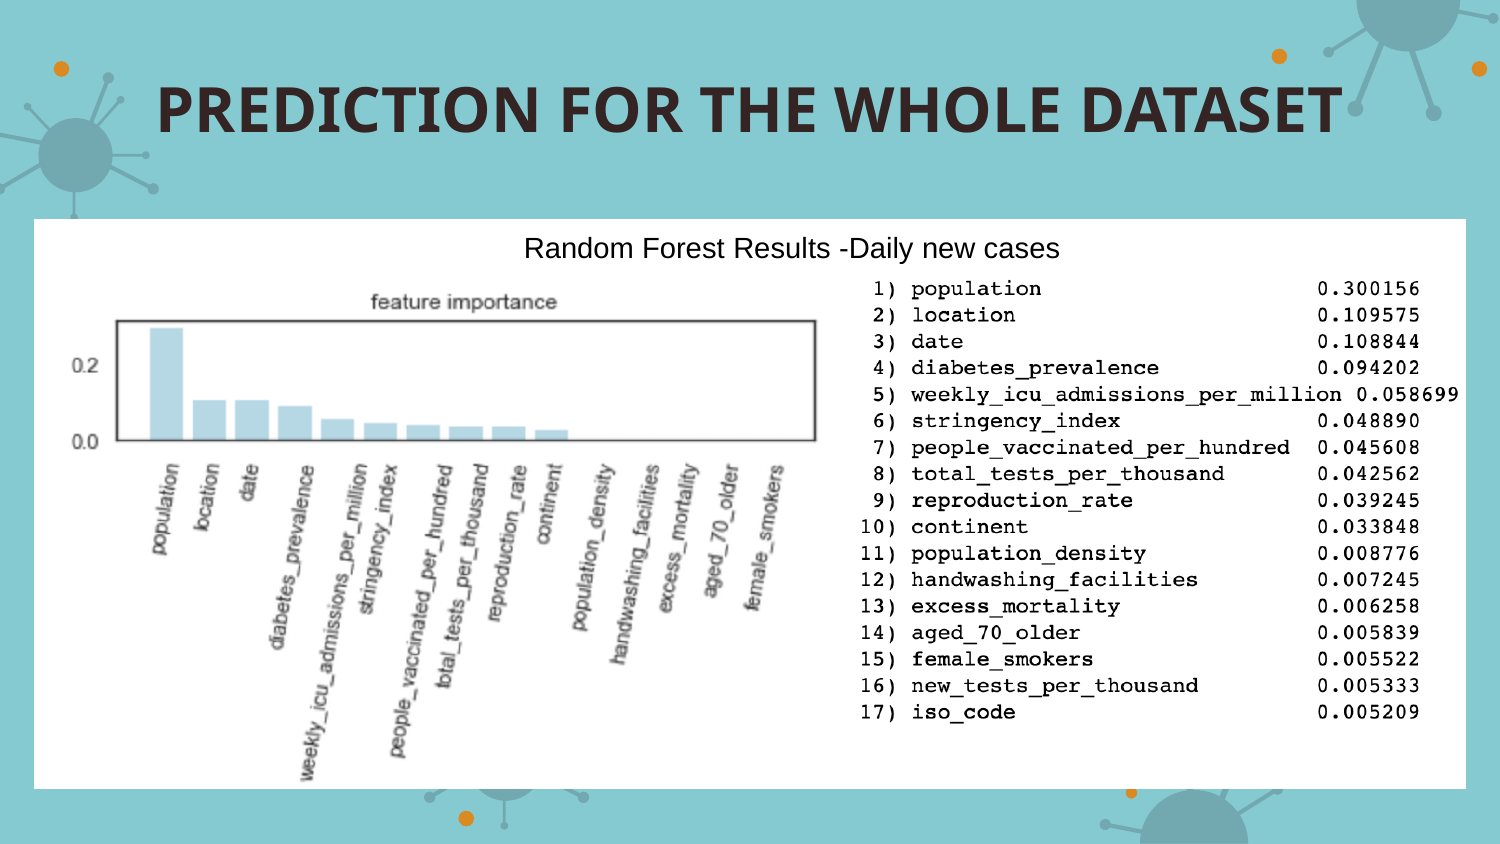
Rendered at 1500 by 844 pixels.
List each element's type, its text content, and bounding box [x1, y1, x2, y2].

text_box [33, 279, 1466, 789]
title PREDICTION FOR THE WHOLE DATASET [116, 55, 1383, 150]
picture [33, 219, 1466, 279]
